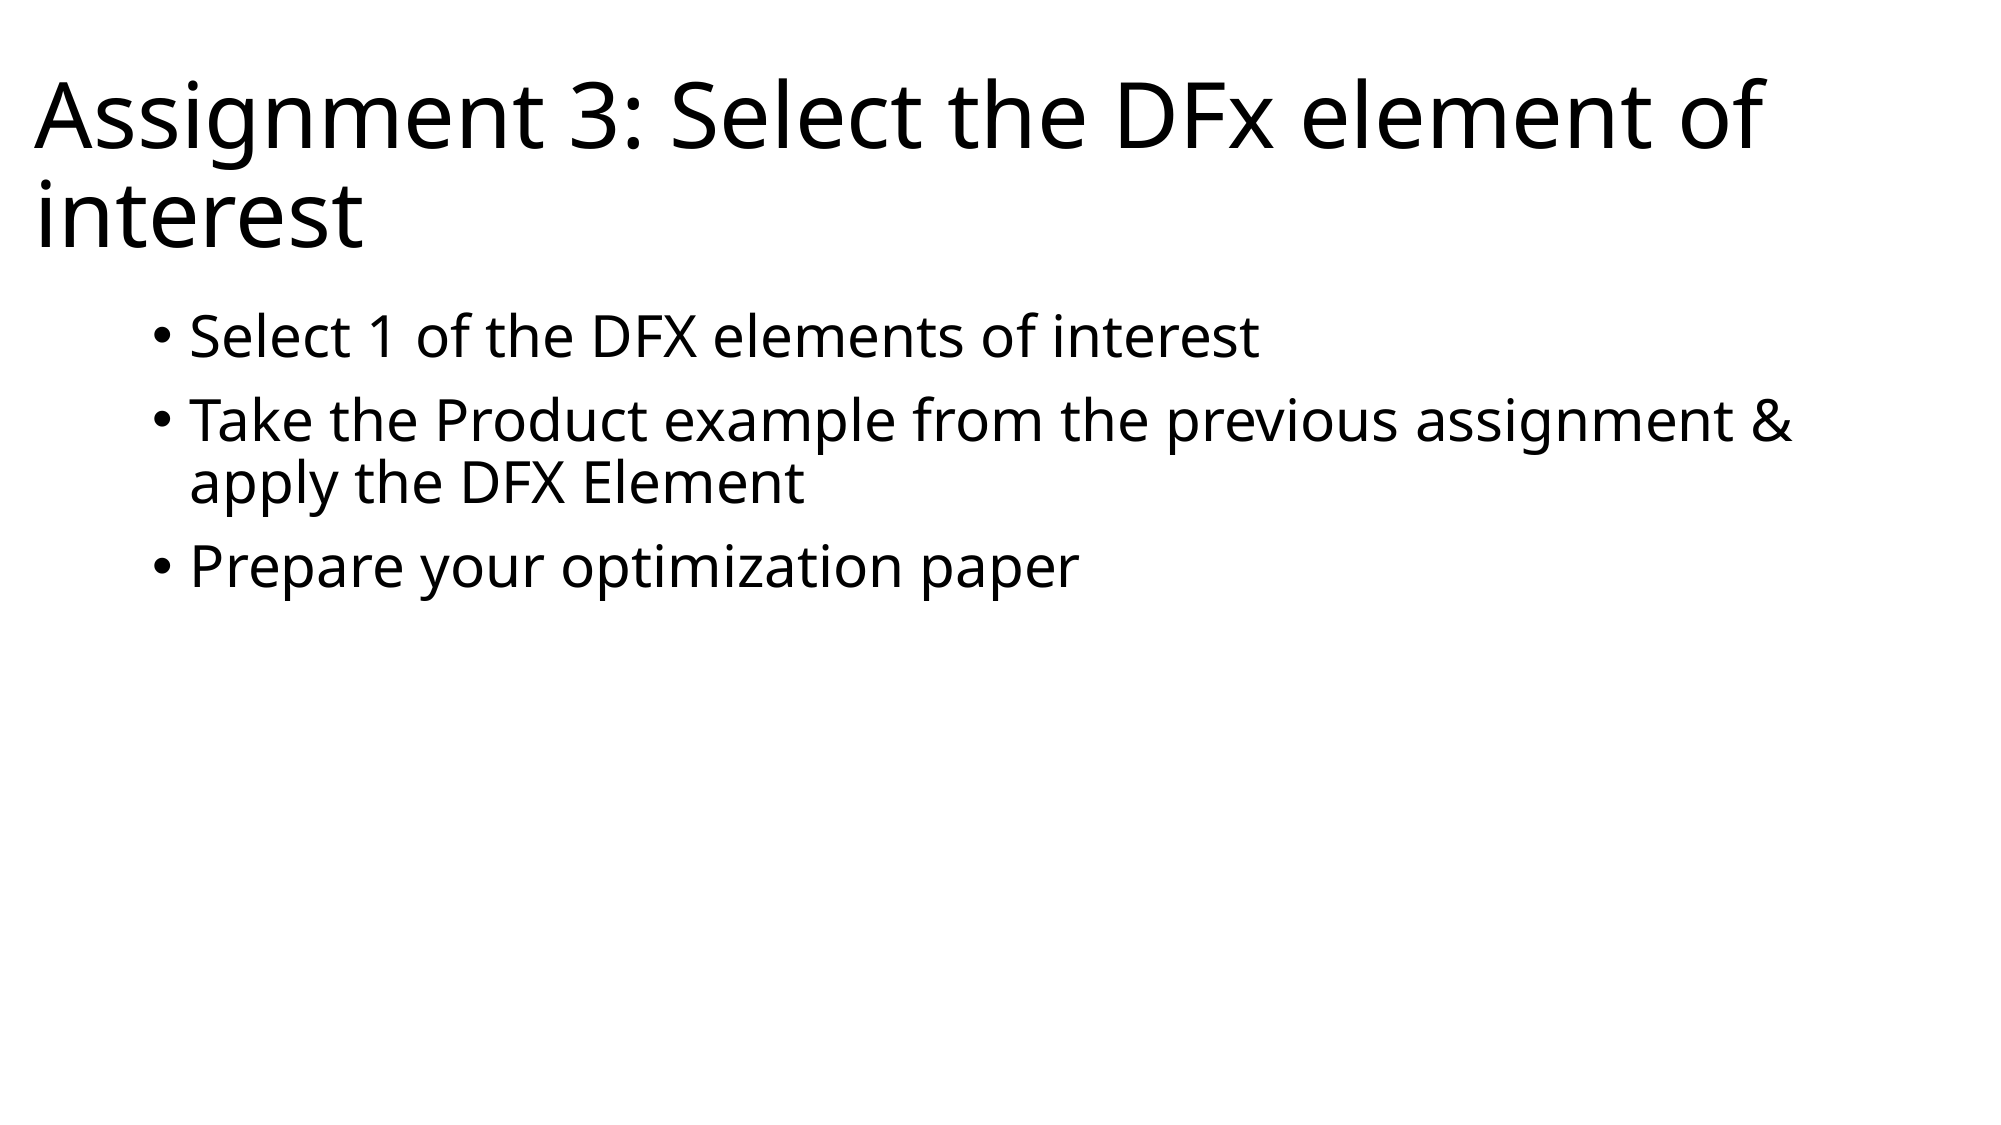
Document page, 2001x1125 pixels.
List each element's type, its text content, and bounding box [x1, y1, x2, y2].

list Select 1 of the DFX elements of interest Take the Product example from the previous assignment & apply the DFX Element Prepare your optimization paper [137, 299, 1863, 1014]
title Assignment 3: Select the DFx element of interest [19, 59, 1863, 278]
